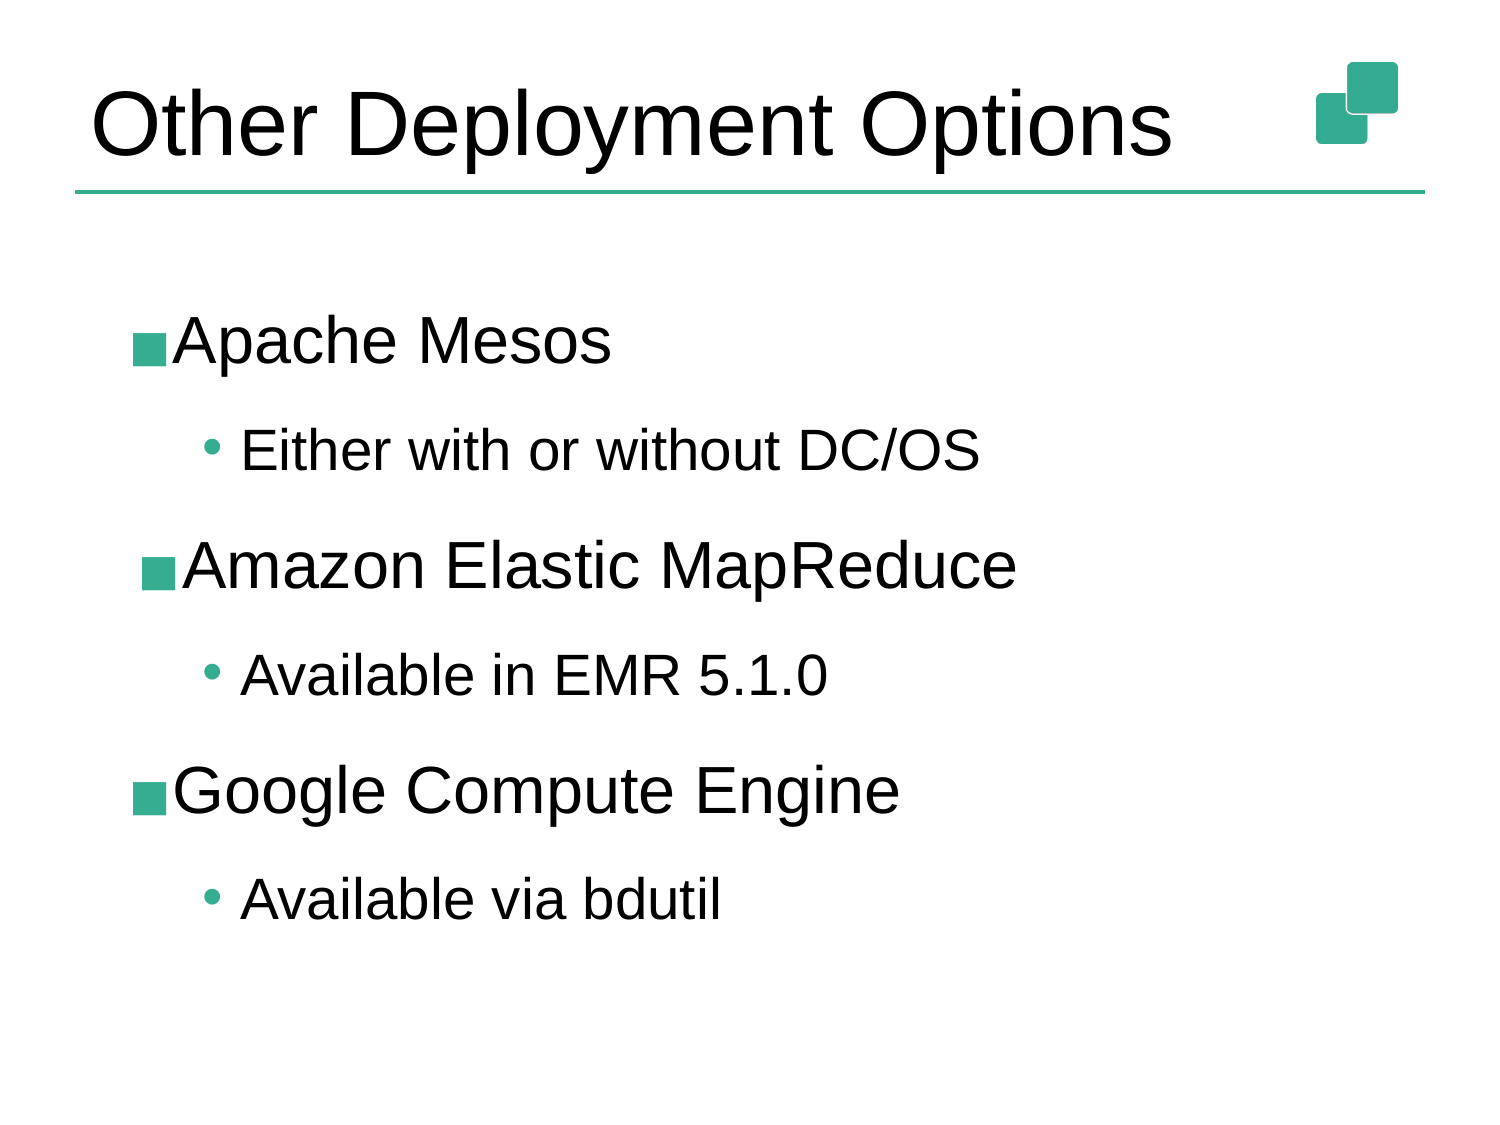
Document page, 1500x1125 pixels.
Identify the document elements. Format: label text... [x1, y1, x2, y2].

list Apache Mesos Either with or without DC/OS Amazon Elastic MapReduce Available in EMR 5.1.0 Google Compute Engine Available via bdutil [75, 241, 1425, 1005]
title Other Deployment Options [75, 45, 1302, 193]
picture [1316, 62, 1398, 144]
